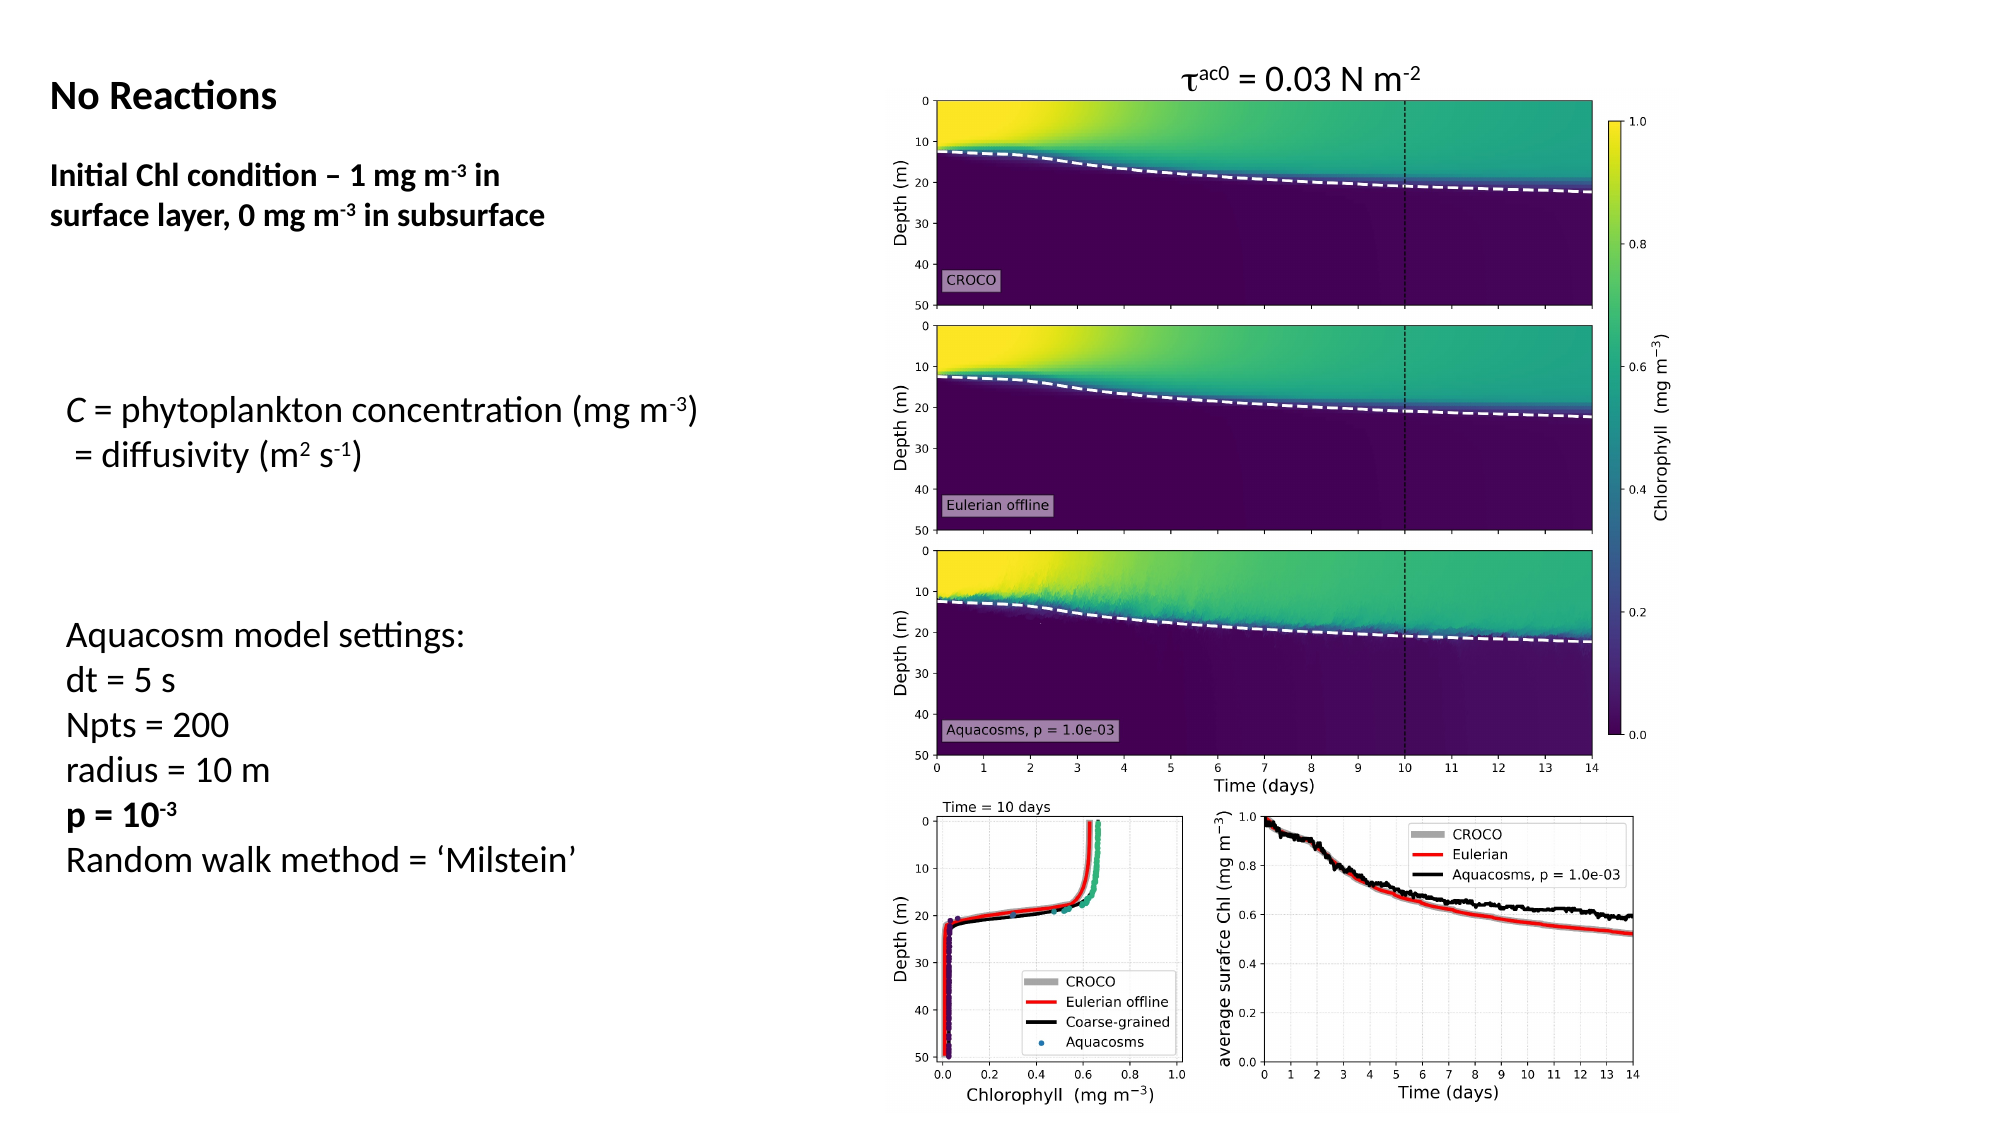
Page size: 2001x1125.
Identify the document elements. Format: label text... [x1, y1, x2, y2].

text_box Initial Chl condition – 1 mg m-3 in surface layer, 0 mg m-3 in subsurface [34, 146, 576, 241]
text_box No Reactions [34, 60, 1041, 126]
text_box ac0 = 0.03 N m-2 [1167, 46, 1436, 88]
picture [885, 88, 1679, 1113]
